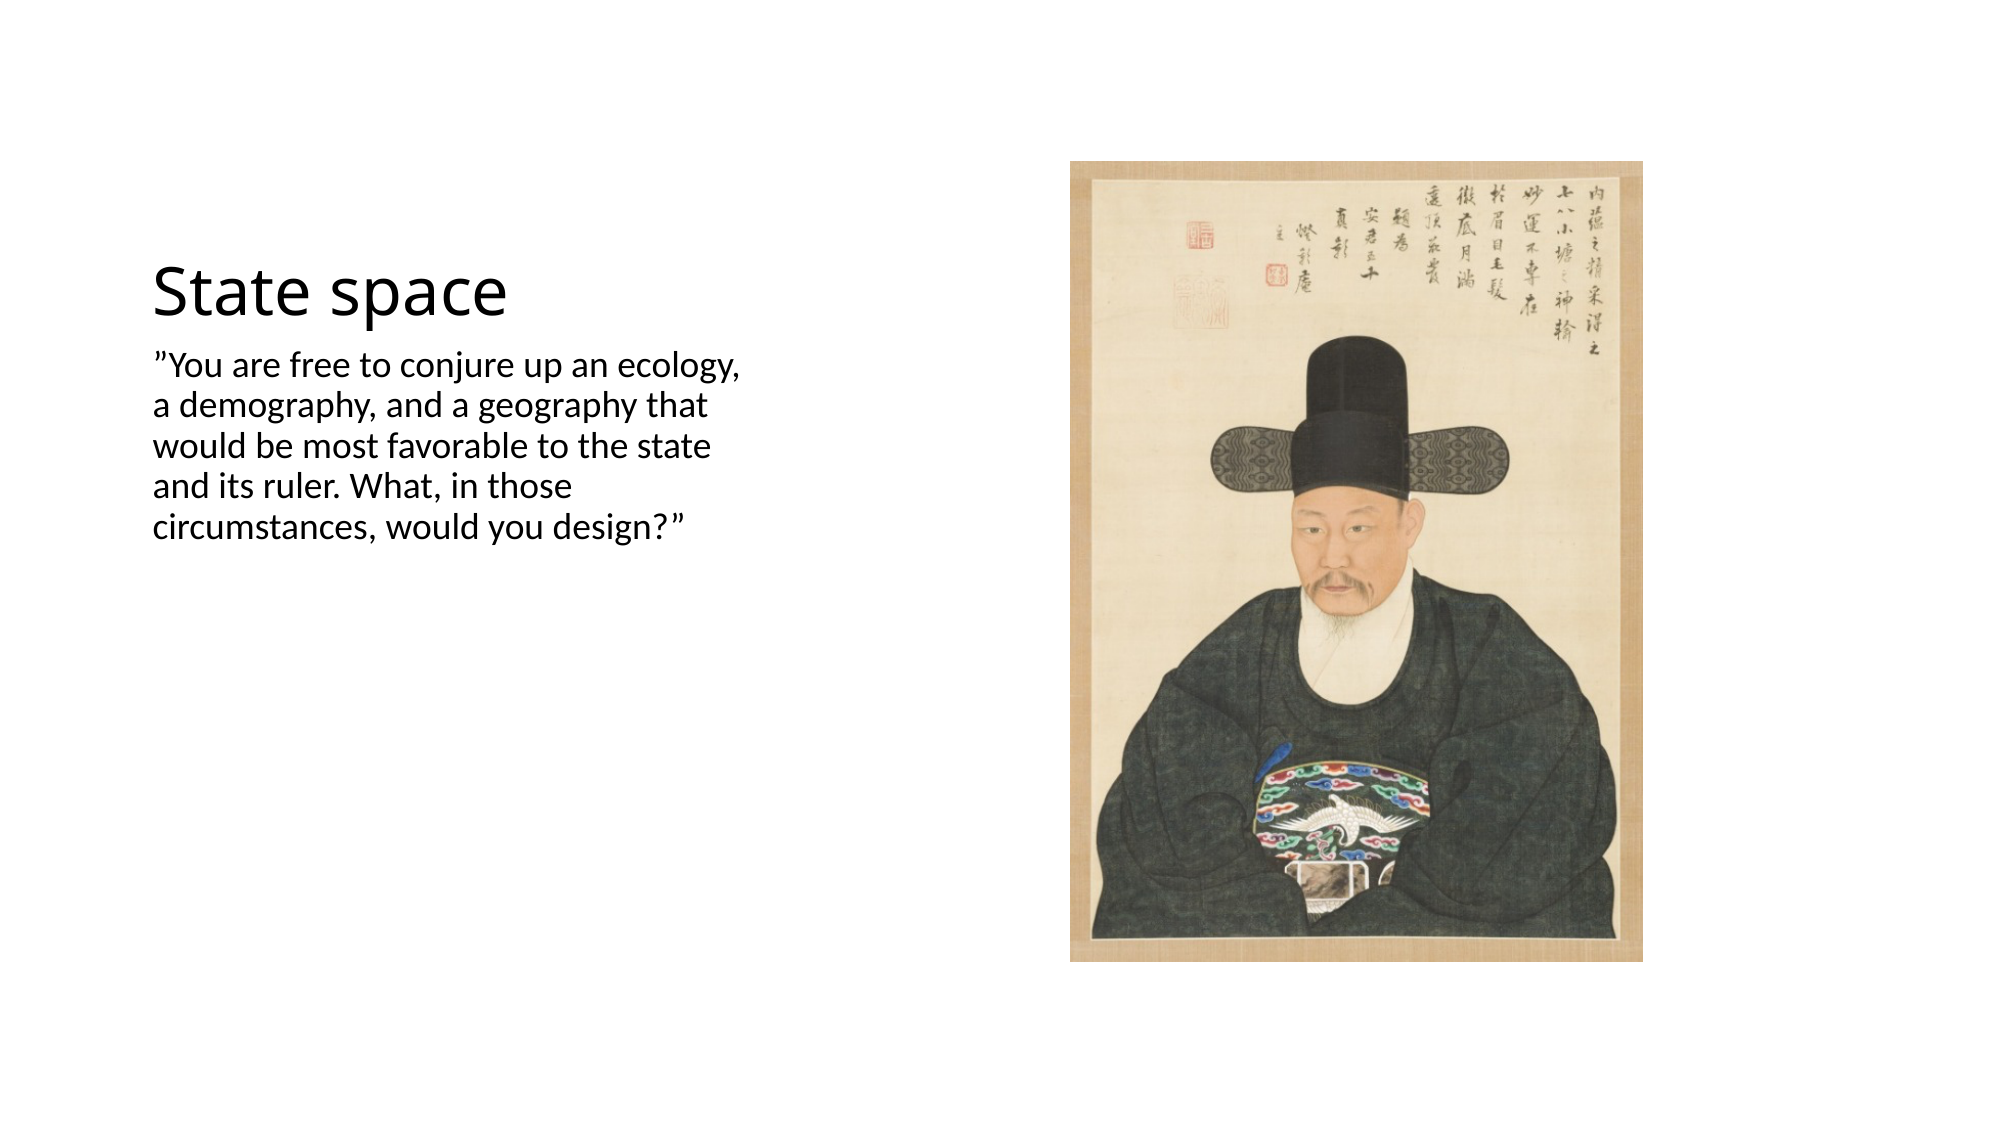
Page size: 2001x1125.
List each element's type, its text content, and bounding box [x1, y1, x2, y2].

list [1070, 161, 1643, 962]
title State space [137, 75, 783, 337]
list ”You are free to conjure up an ecology, a demography, and a geography that would be most favorable to the state and its ruler. What, in those circumstances, would you design?” [137, 337, 783, 963]
